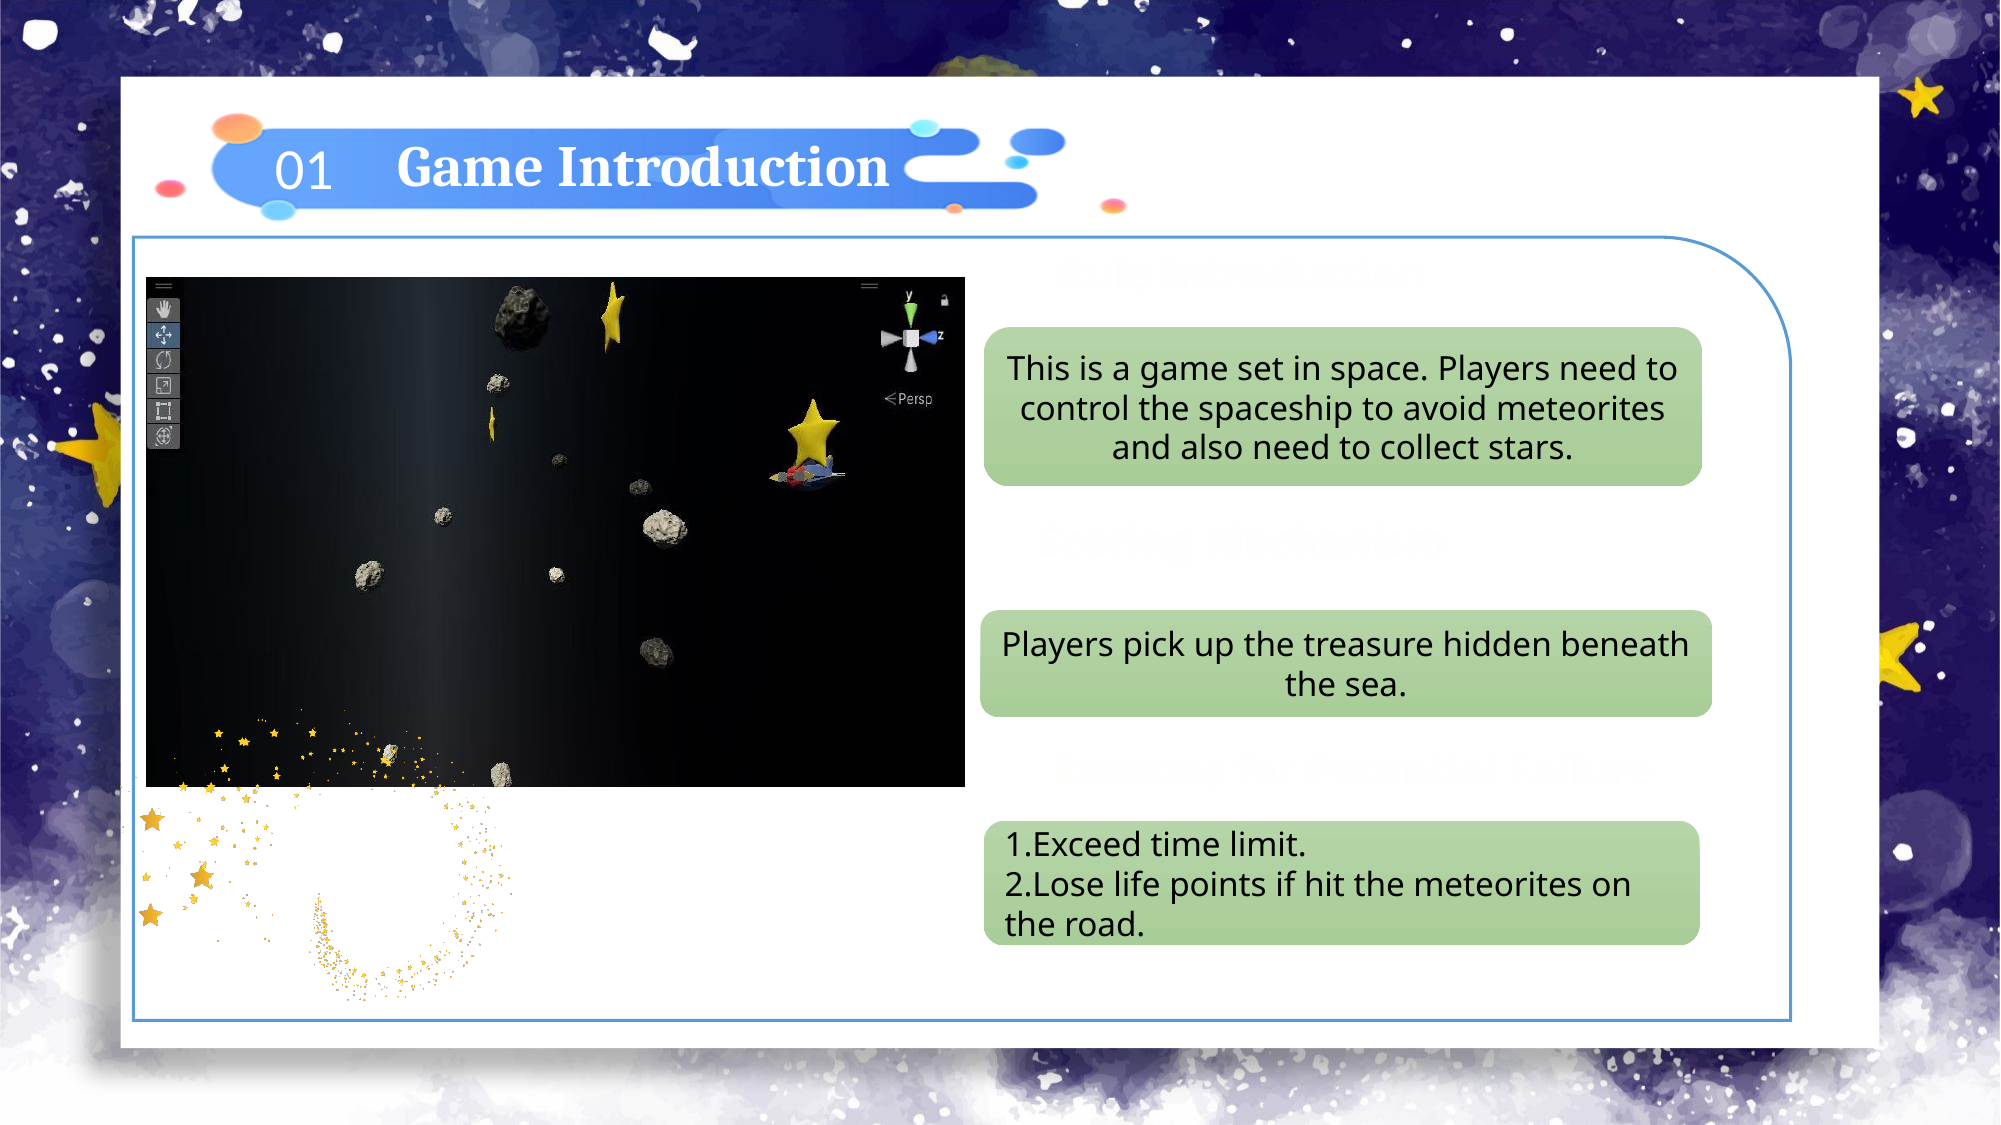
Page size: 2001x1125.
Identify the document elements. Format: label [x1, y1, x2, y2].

text_box [131, 235, 1793, 1022]
picture [0, 0, 2000, 1125]
